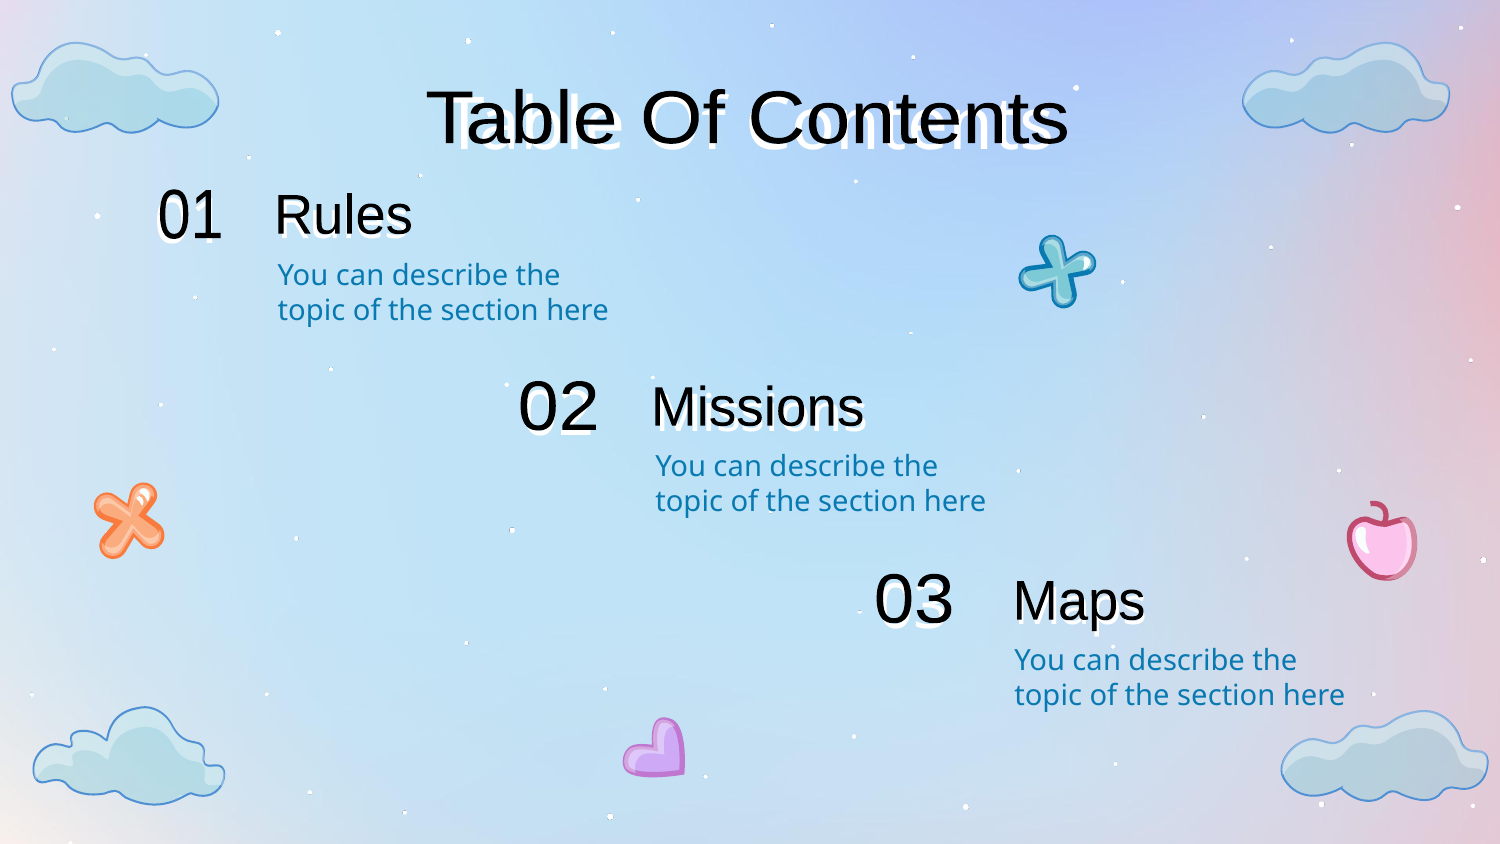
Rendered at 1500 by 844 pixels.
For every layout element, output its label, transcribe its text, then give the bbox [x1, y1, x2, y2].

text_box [1342, 500, 1423, 581]
title Rules [263, 183, 647, 241]
title Table Of Contents [118, 72, 1382, 167]
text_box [620, 717, 688, 778]
subtitle You can describe the topic of the section here [999, 626, 1383, 707]
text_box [1016, 234, 1097, 309]
title 02 [476, 376, 641, 445]
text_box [92, 482, 165, 560]
title 03 [828, 569, 1000, 638]
picture [0, 0, 1500, 844]
title Missions [641, 376, 1024, 432]
title Maps [1000, 569, 1383, 626]
subtitle You can describe the topic of the section here [640, 432, 1024, 513]
subtitle You can describe the topic of the section here [262, 241, 647, 321]
title 01 [118, 183, 263, 253]
